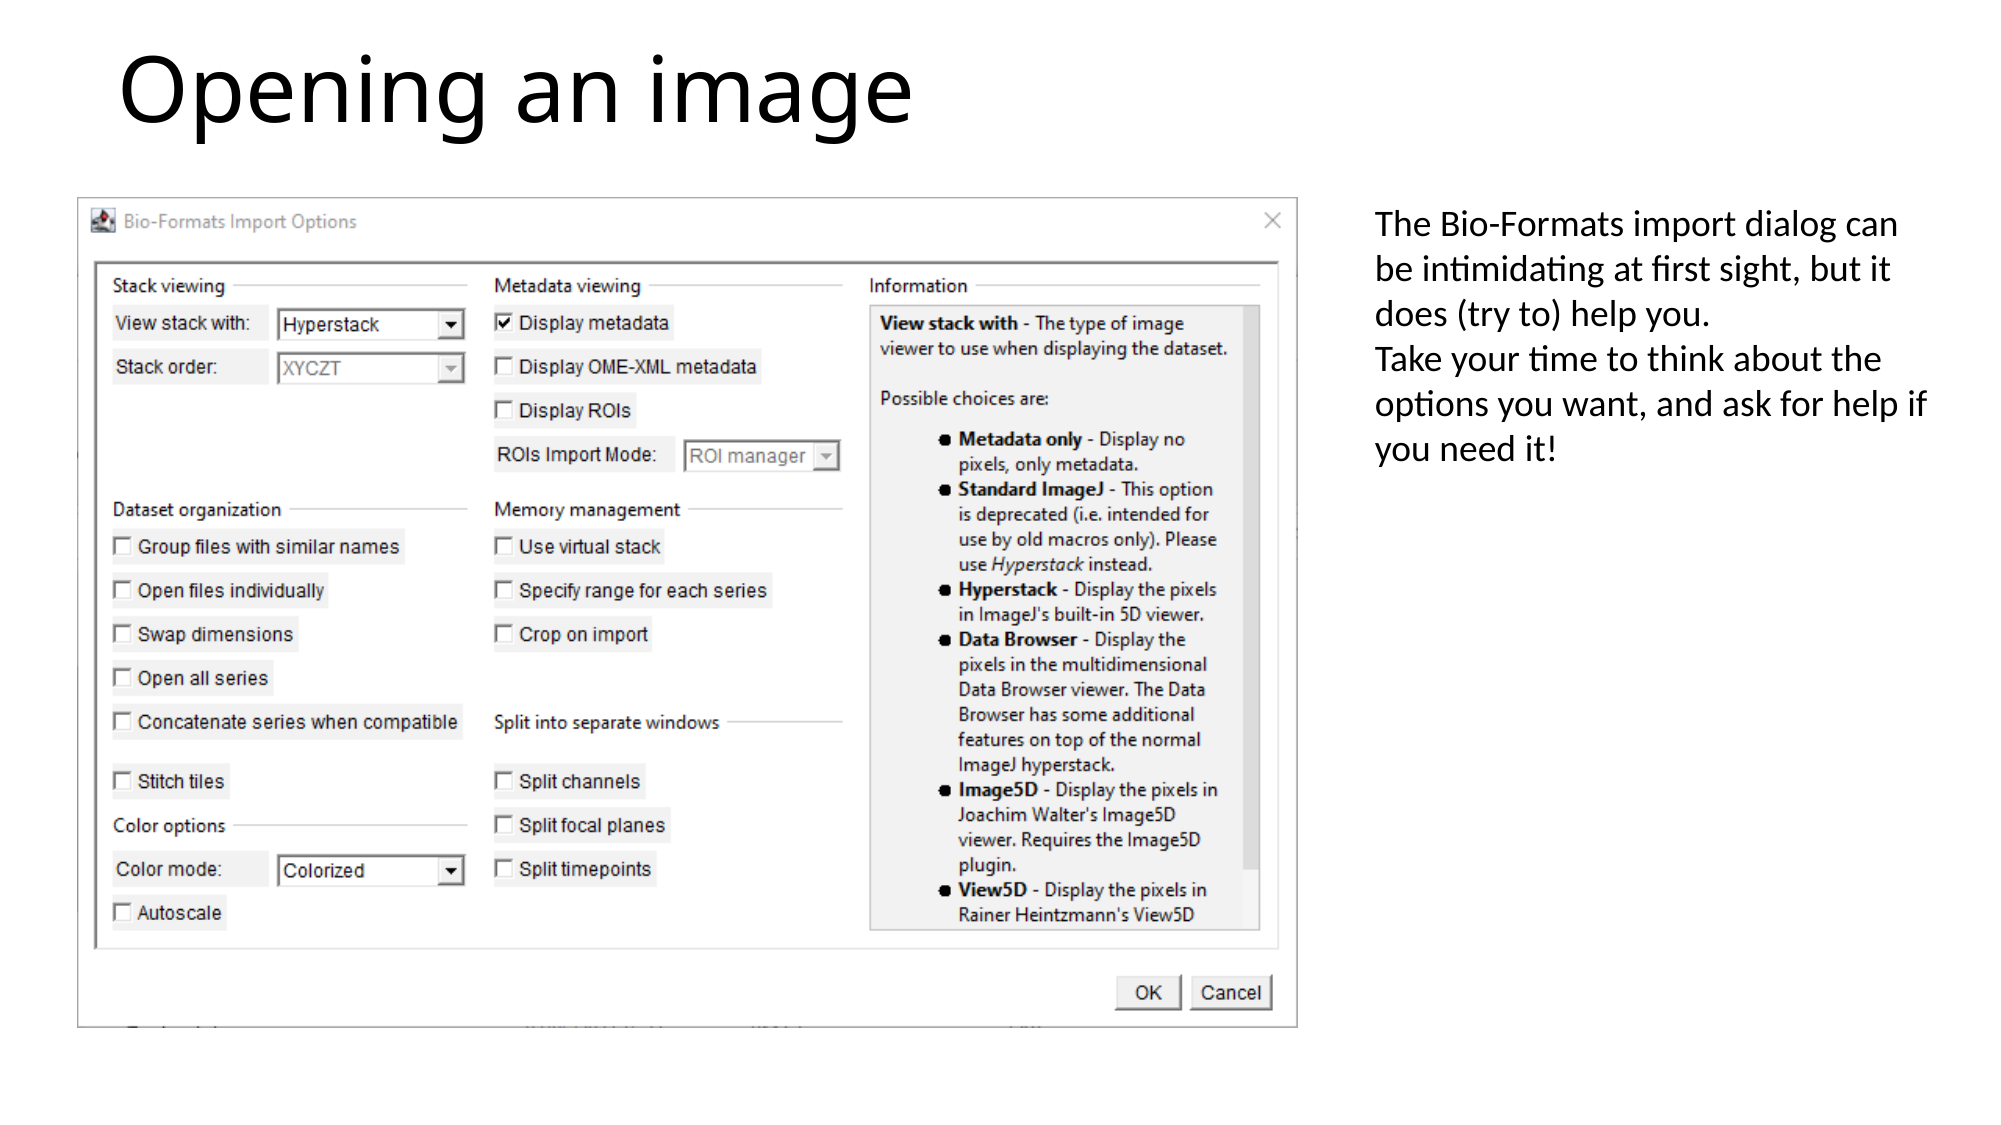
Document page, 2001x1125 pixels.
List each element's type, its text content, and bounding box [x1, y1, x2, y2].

picture [76, 197, 1298, 1028]
text_box Opening an image [102, 0, 1828, 186]
text_box The Bio-Formats import dialog can be intimidating at first sight, but it does (try to) help you. Take your time to think about the options you want, and ask for help if you need it! [1360, 191, 1944, 477]
